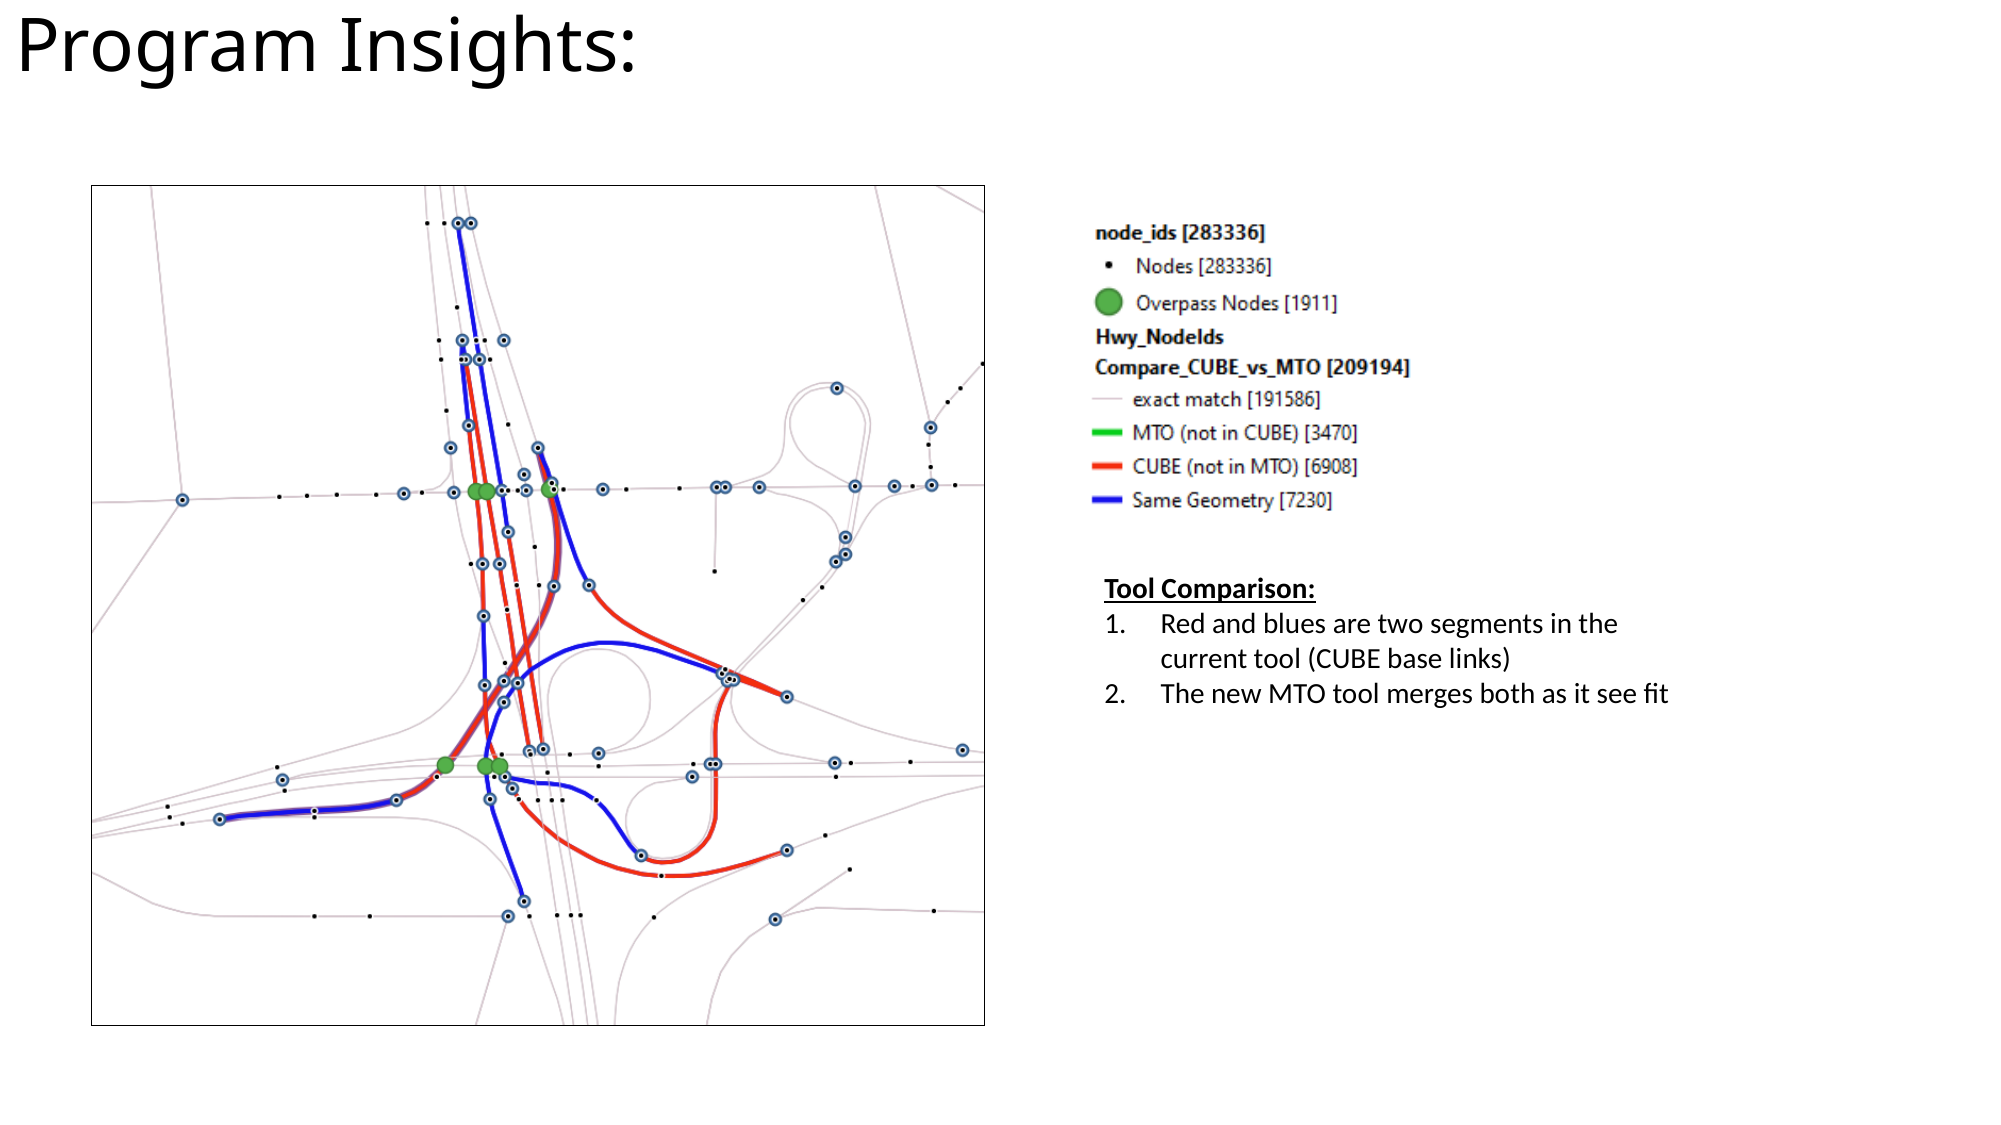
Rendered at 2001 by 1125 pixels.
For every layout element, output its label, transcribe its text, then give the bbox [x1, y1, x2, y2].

title Program Insights: [0, 0, 1725, 96]
picture [91, 185, 985, 1026]
text_box Tool Comparison: Red and blues are two segments in the current tool (CUBE base links) The new MTO tool merges both as it see fit [1089, 562, 1701, 787]
picture [1089, 218, 1429, 516]
